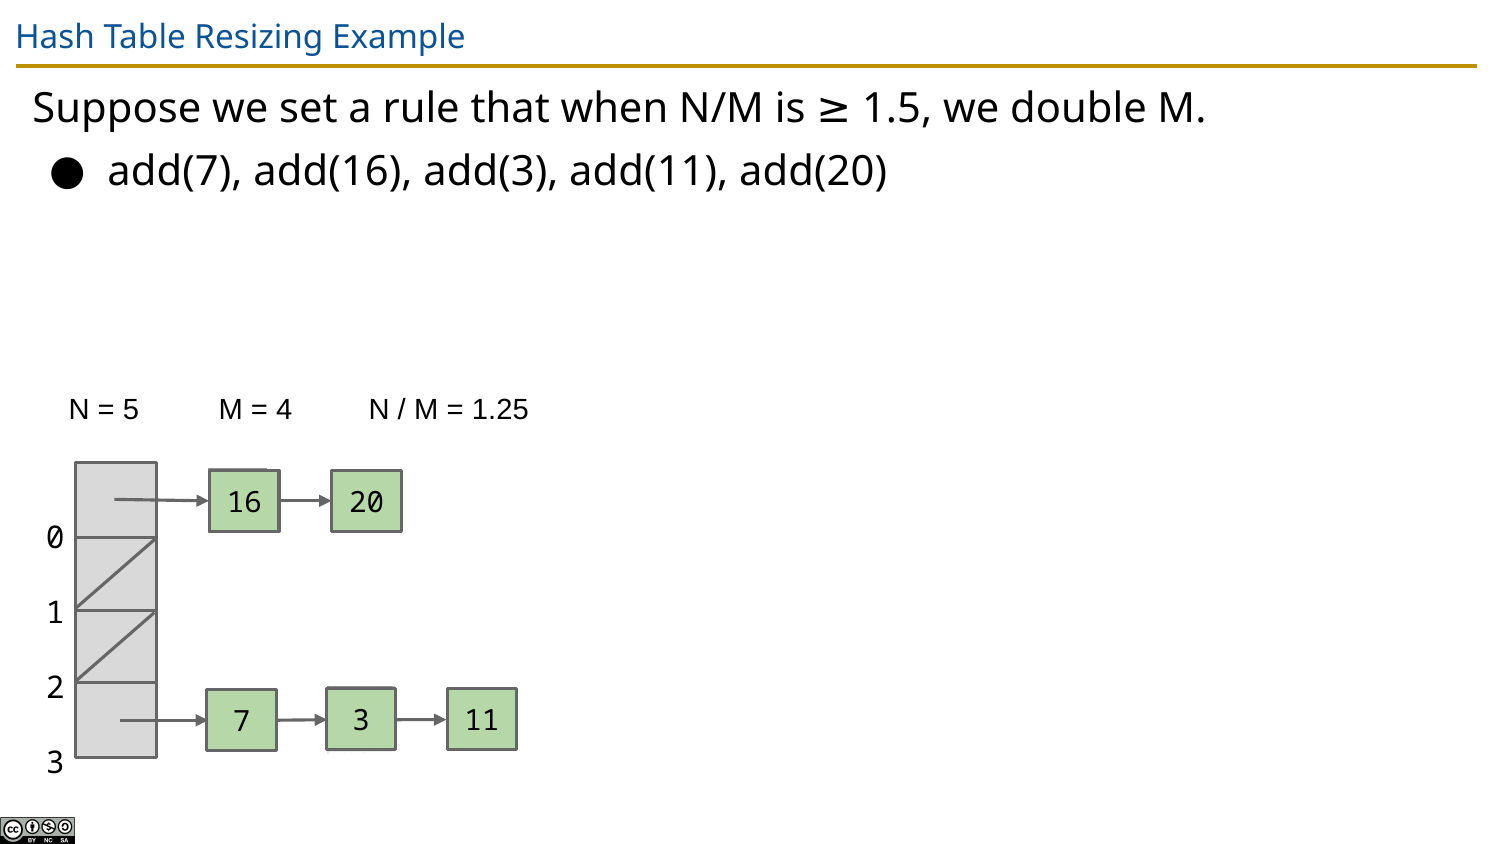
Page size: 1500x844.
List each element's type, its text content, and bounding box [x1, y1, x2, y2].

picture [208, 468, 267, 534]
picture [207, 689, 276, 751]
picture [446, 689, 509, 750]
text_box 11 [510, 688, 517, 750]
list Suppose we set a rule that when N/M is ≥ 1.5, we double M. add(7), add(16), add(3), add(11), add(20) [17, 65, 1416, 292]
text_box 20 [395, 470, 402, 532]
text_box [268, 502, 274, 532]
title Hash Table Resizing Example [0, 0, 1398, 65]
text_box [79, 688, 157, 758]
picture [326, 685, 395, 754]
text_box 16 [272, 509, 280, 532]
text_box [115, 502, 157, 506]
text_box 0 1 2 3 [30, 464, 79, 758]
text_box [76, 538, 156, 608]
text_box 16 [270, 470, 280, 500]
picture [0, 817, 75, 844]
text_box [75, 462, 157, 538]
picture [331, 470, 395, 532]
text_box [75, 615, 155, 682]
text_box N = 5 M = 4 N / M = 1.25 [53, 375, 733, 443]
